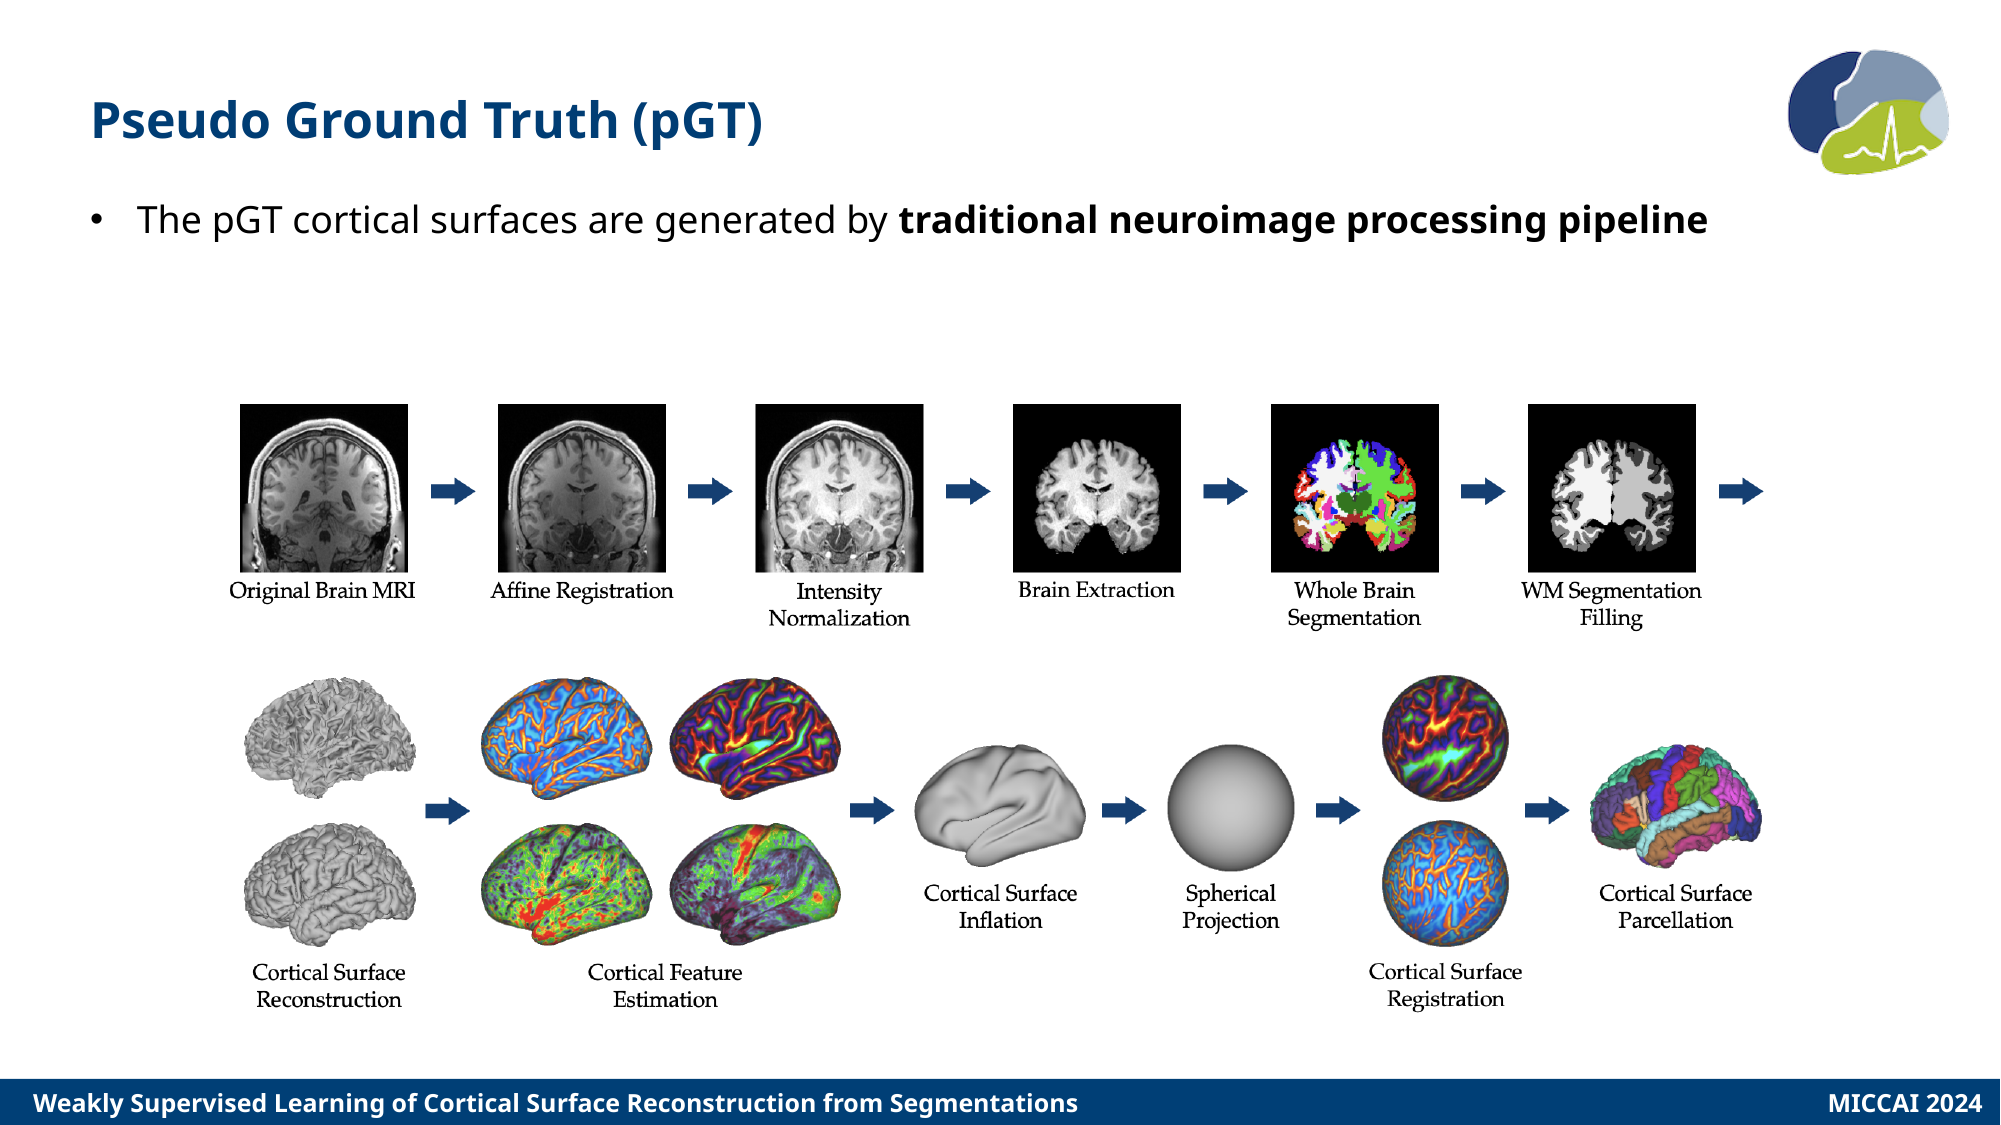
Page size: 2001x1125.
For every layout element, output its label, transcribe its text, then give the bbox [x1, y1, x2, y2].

text_box MICCAI 2024 [1812, 1080, 1998, 1125]
text_box [0, 1078, 2000, 1125]
text_box The pGT cortical surfaces are generated by traditional neuroimage processing pipeline [74, 179, 1920, 260]
picture [215, 389, 1784, 1017]
text_box Pseudo Ground Truth (pGT) [74, 59, 1776, 165]
text_box Weakly Supervised Learning of Cortical Surface Reconstruction from Segmentations [18, 1079, 1096, 1125]
picture [1776, 38, 1964, 187]
